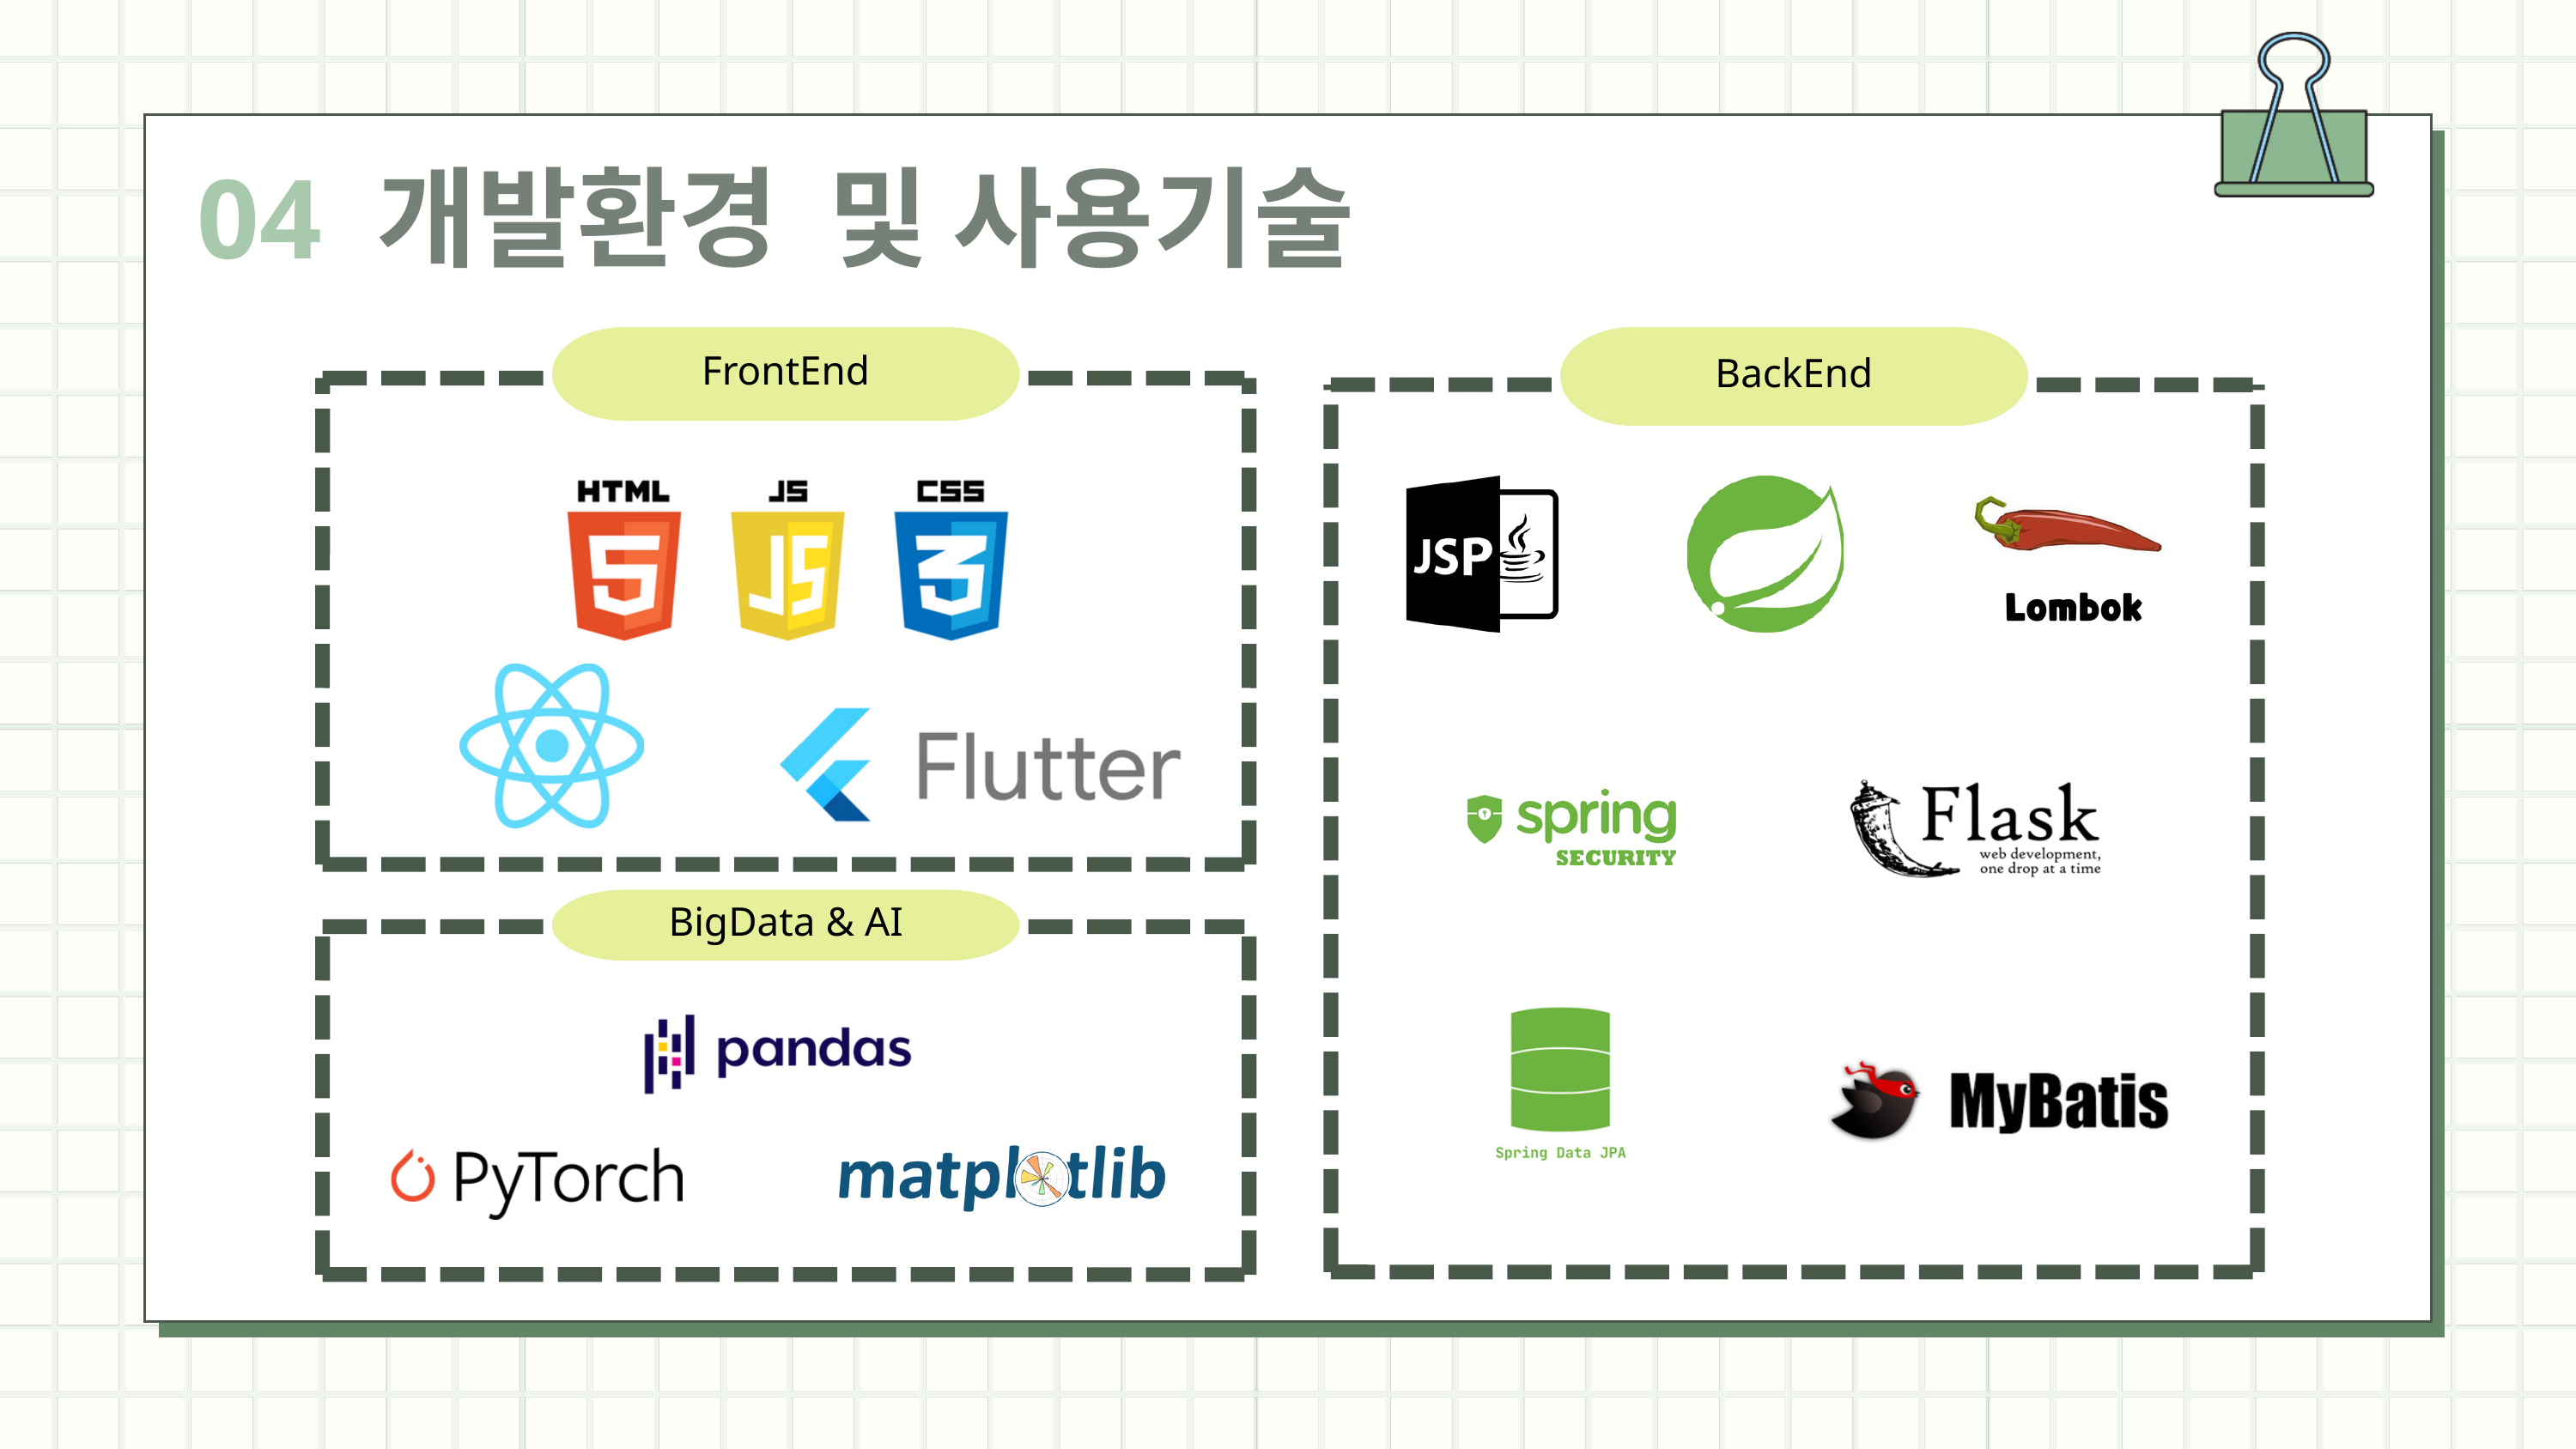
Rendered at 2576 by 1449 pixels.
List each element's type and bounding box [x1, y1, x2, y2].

text_box [316, 920, 1255, 1281]
text_box [1559, 326, 2029, 427]
text_box [551, 326, 1020, 421]
text_box [0, 0, 2576, 1449]
text_box [551, 889, 1020, 961]
text_box [316, 372, 1255, 870]
text_box [1325, 379, 2263, 1278]
text_box [144, 114, 2445, 1338]
